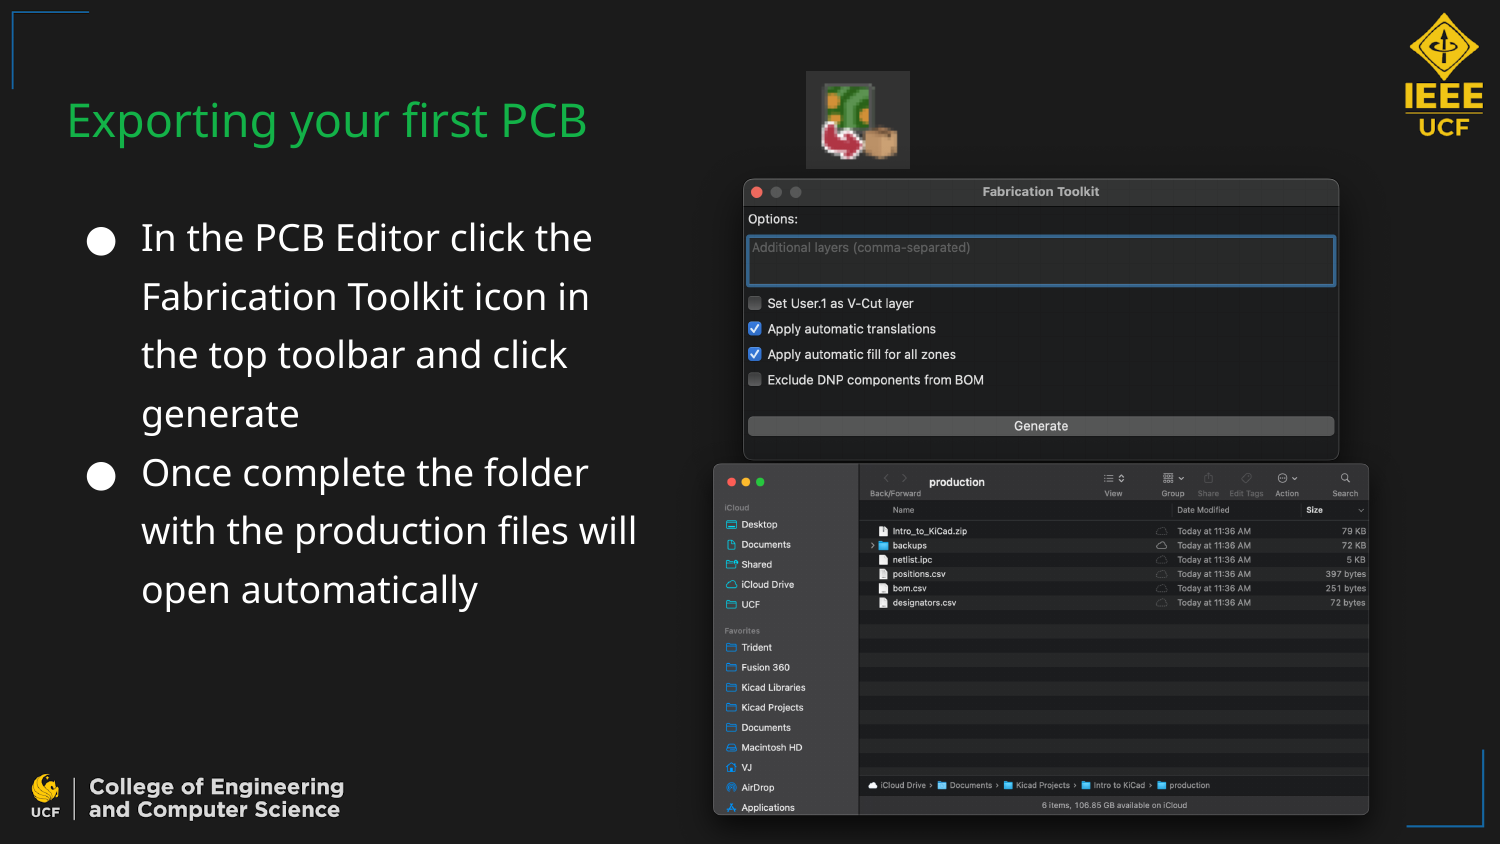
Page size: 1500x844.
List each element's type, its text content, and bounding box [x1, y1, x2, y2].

title Exporting your first PCB [51, 72, 802, 167]
picture [0, 0, 1500, 844]
list In the PCB Editor click the Fabrication Toolkit icon in the top toolbar and click generate Once complete the folder with the production files will open automatically [51, 189, 660, 733]
title Exporting your first PCB [911, 72, 1449, 167]
